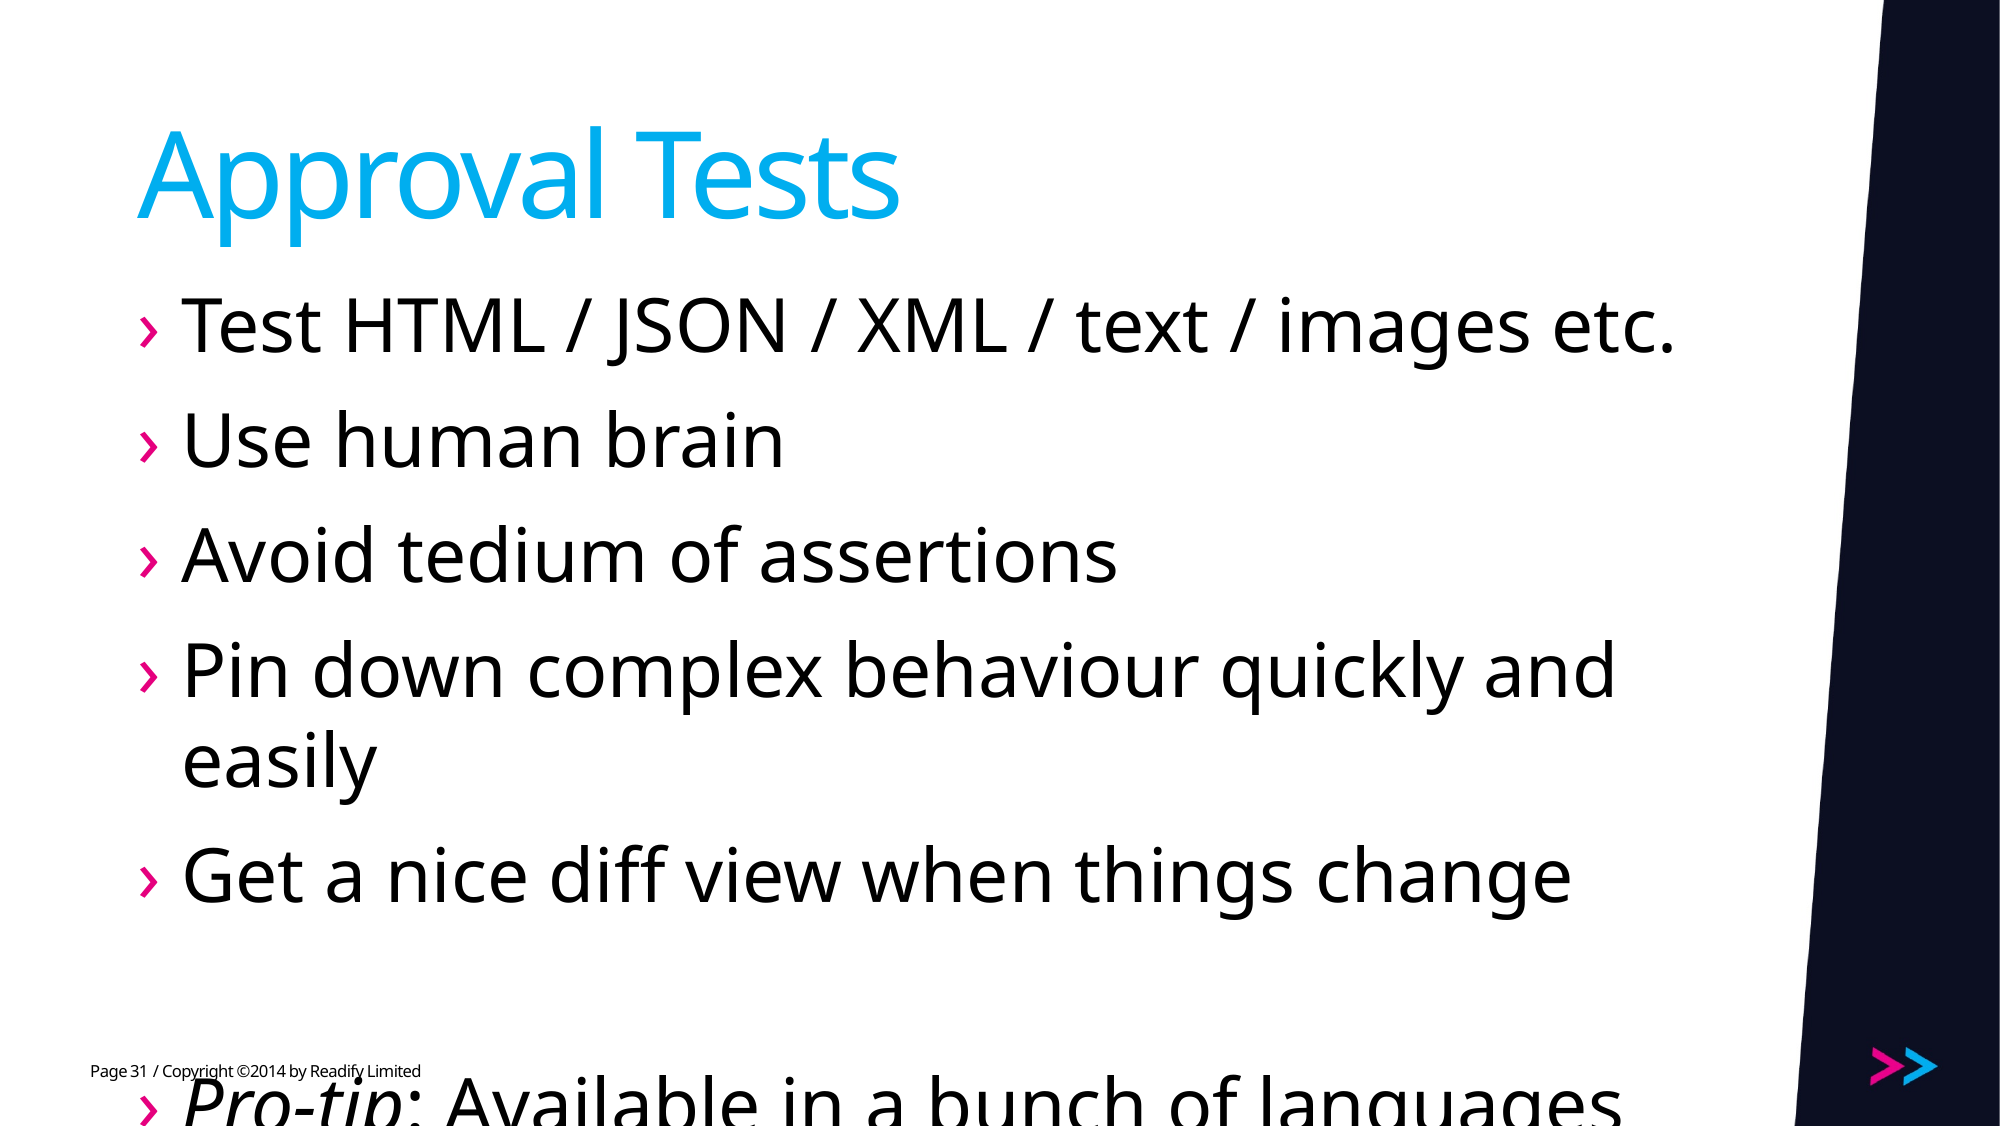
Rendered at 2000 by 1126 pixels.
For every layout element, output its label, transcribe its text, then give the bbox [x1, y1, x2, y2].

footer / Copyright ©2014 by Readify Limited [166, 1061, 1504, 1113]
title Approval Tests [137, 54, 1786, 243]
list Test HTML / JSON / XML / text / images etc. Use human brain Avoid tedium of assertions Pin down complex behaviour quickly and easily Get a nice diff view when things change Pro-tip: Available in a bunch of languages [137, 277, 1786, 1021]
slide_number 31 [130, 1061, 166, 1113]
picture [0, 0, 2000, 1126]
